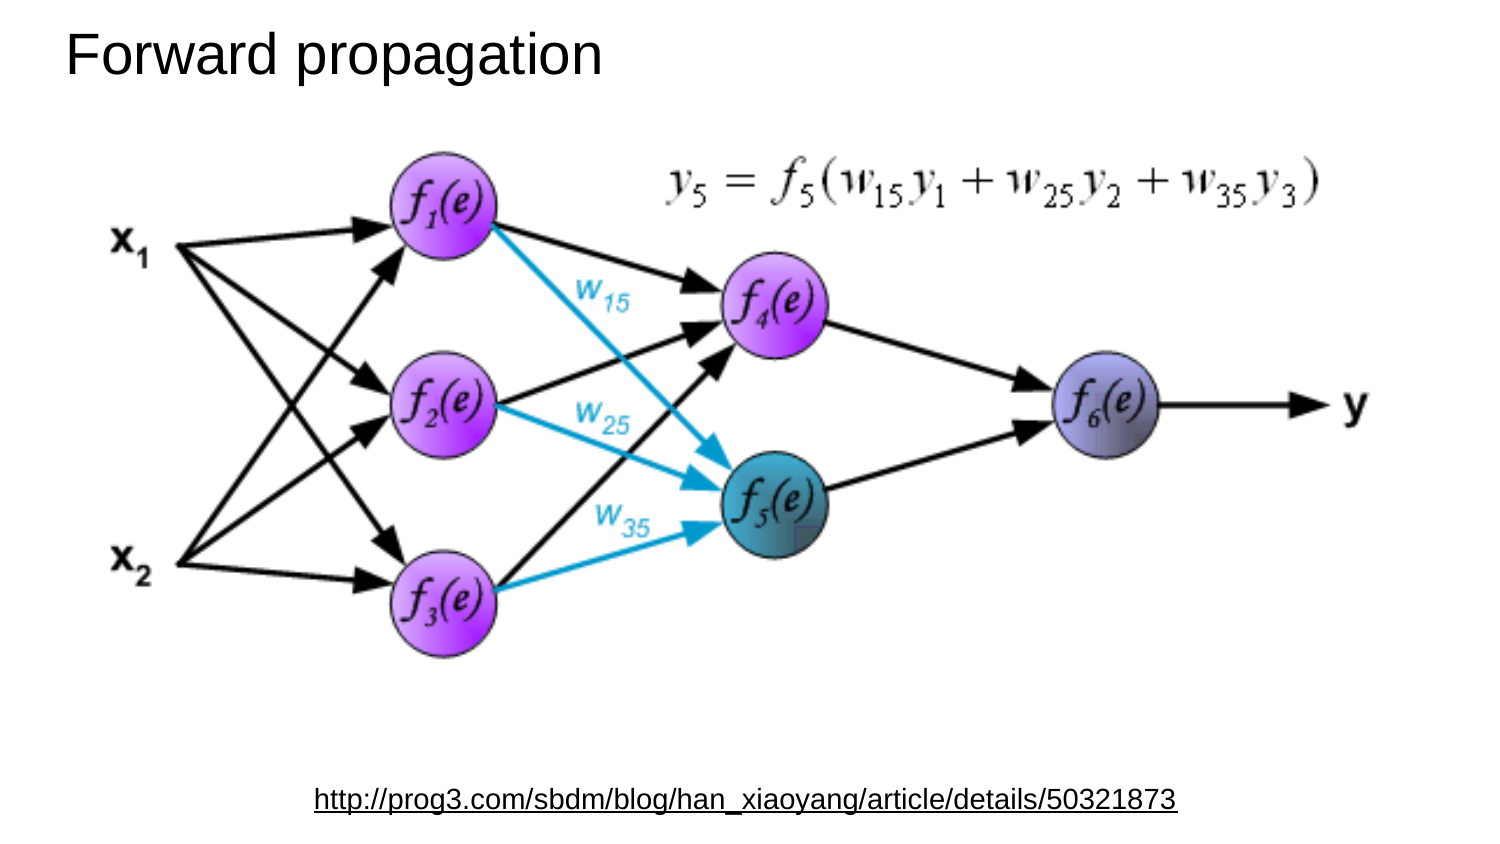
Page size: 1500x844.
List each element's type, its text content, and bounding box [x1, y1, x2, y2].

picture [110, 138, 1371, 697]
text_box http://prog3.com/sbdm/blog/han_xiaoyang/article/details/50321873 [0, 765, 1500, 844]
title Forward propagation [51, 0, 1449, 103]
